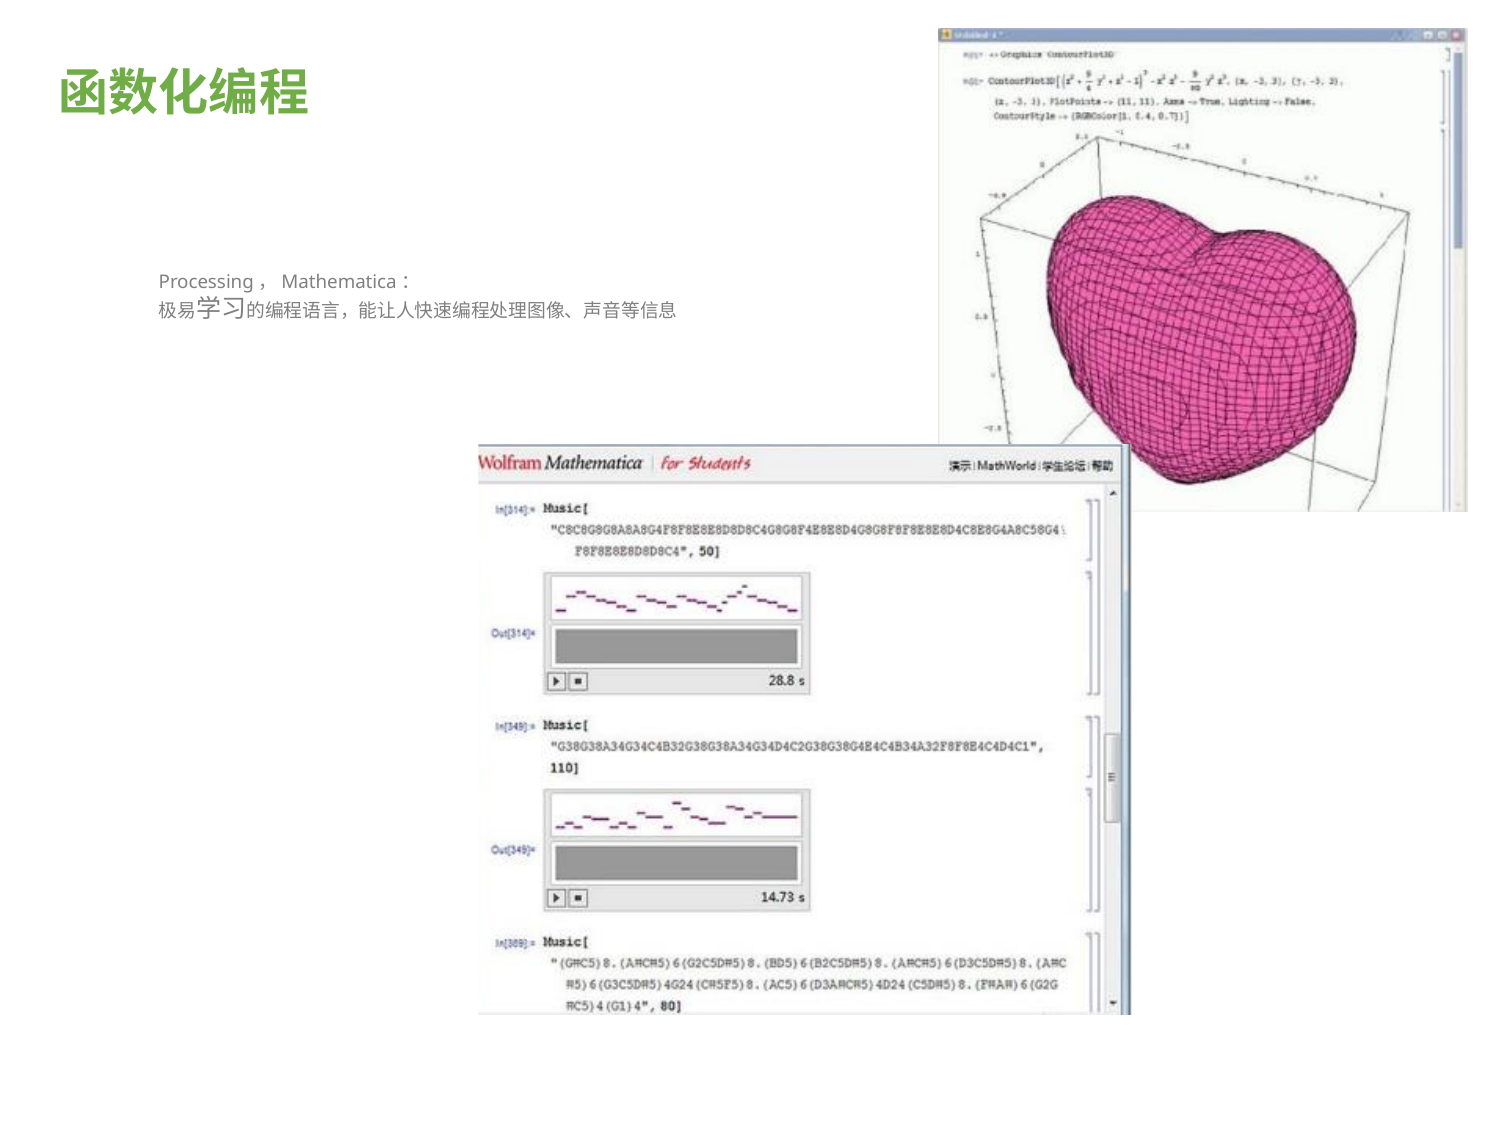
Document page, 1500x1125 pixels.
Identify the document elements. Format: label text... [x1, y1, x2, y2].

title 函数化编程 [0, 39, 938, 129]
picture [478, 28, 1468, 1015]
list Processing，Mathematica： 极易学习的编程语言，能让人快速编程处理图像、声音等信息 [143, 262, 865, 959]
